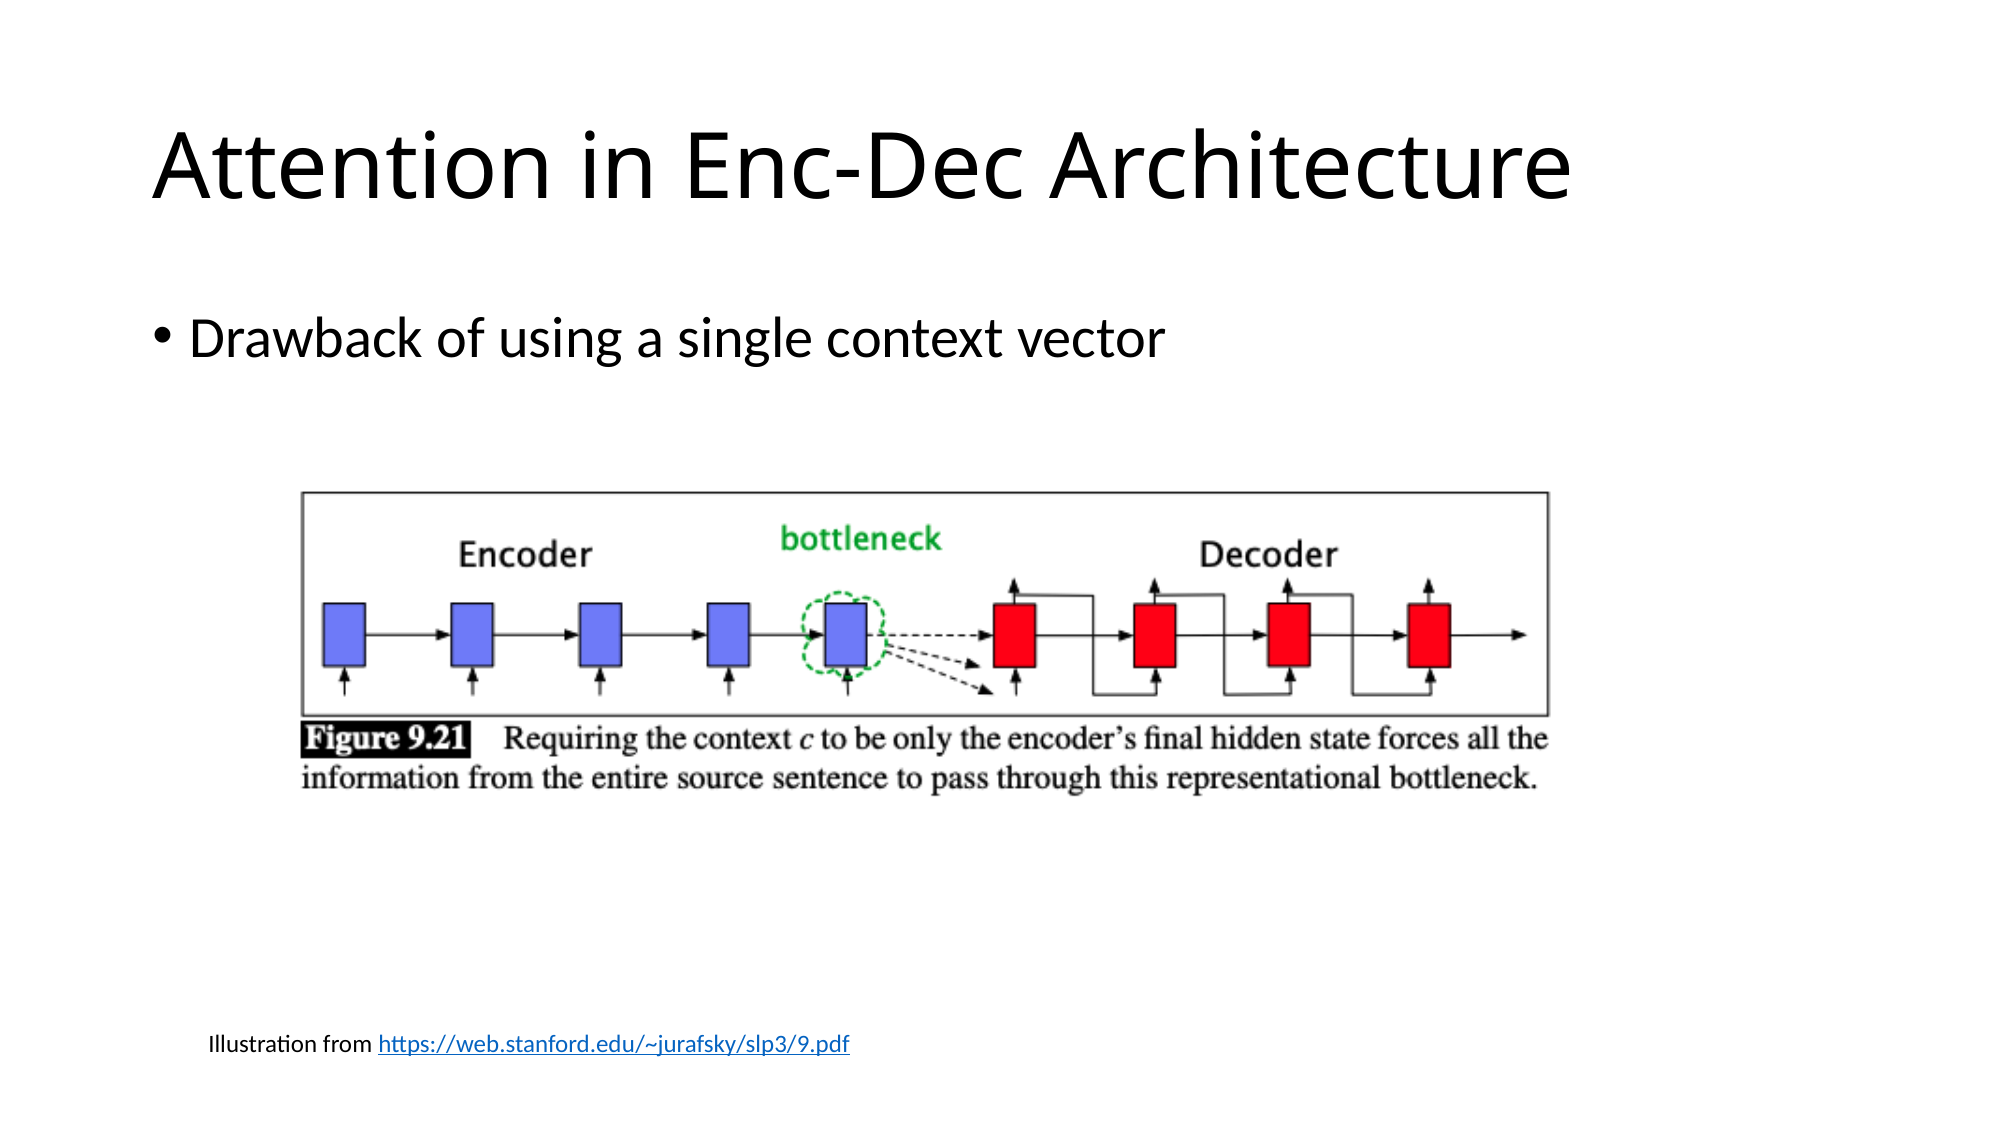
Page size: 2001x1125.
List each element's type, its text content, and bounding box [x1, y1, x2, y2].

title Attention in Enc-Dec Architecture [137, 59, 1863, 278]
list Drawback of using a single context vector [137, 299, 1863, 1014]
picture [287, 464, 1564, 815]
text_box Illustration from https://web.stanford.edu/~jurafsky/slp3/9.pdf [193, 1019, 1413, 1065]
